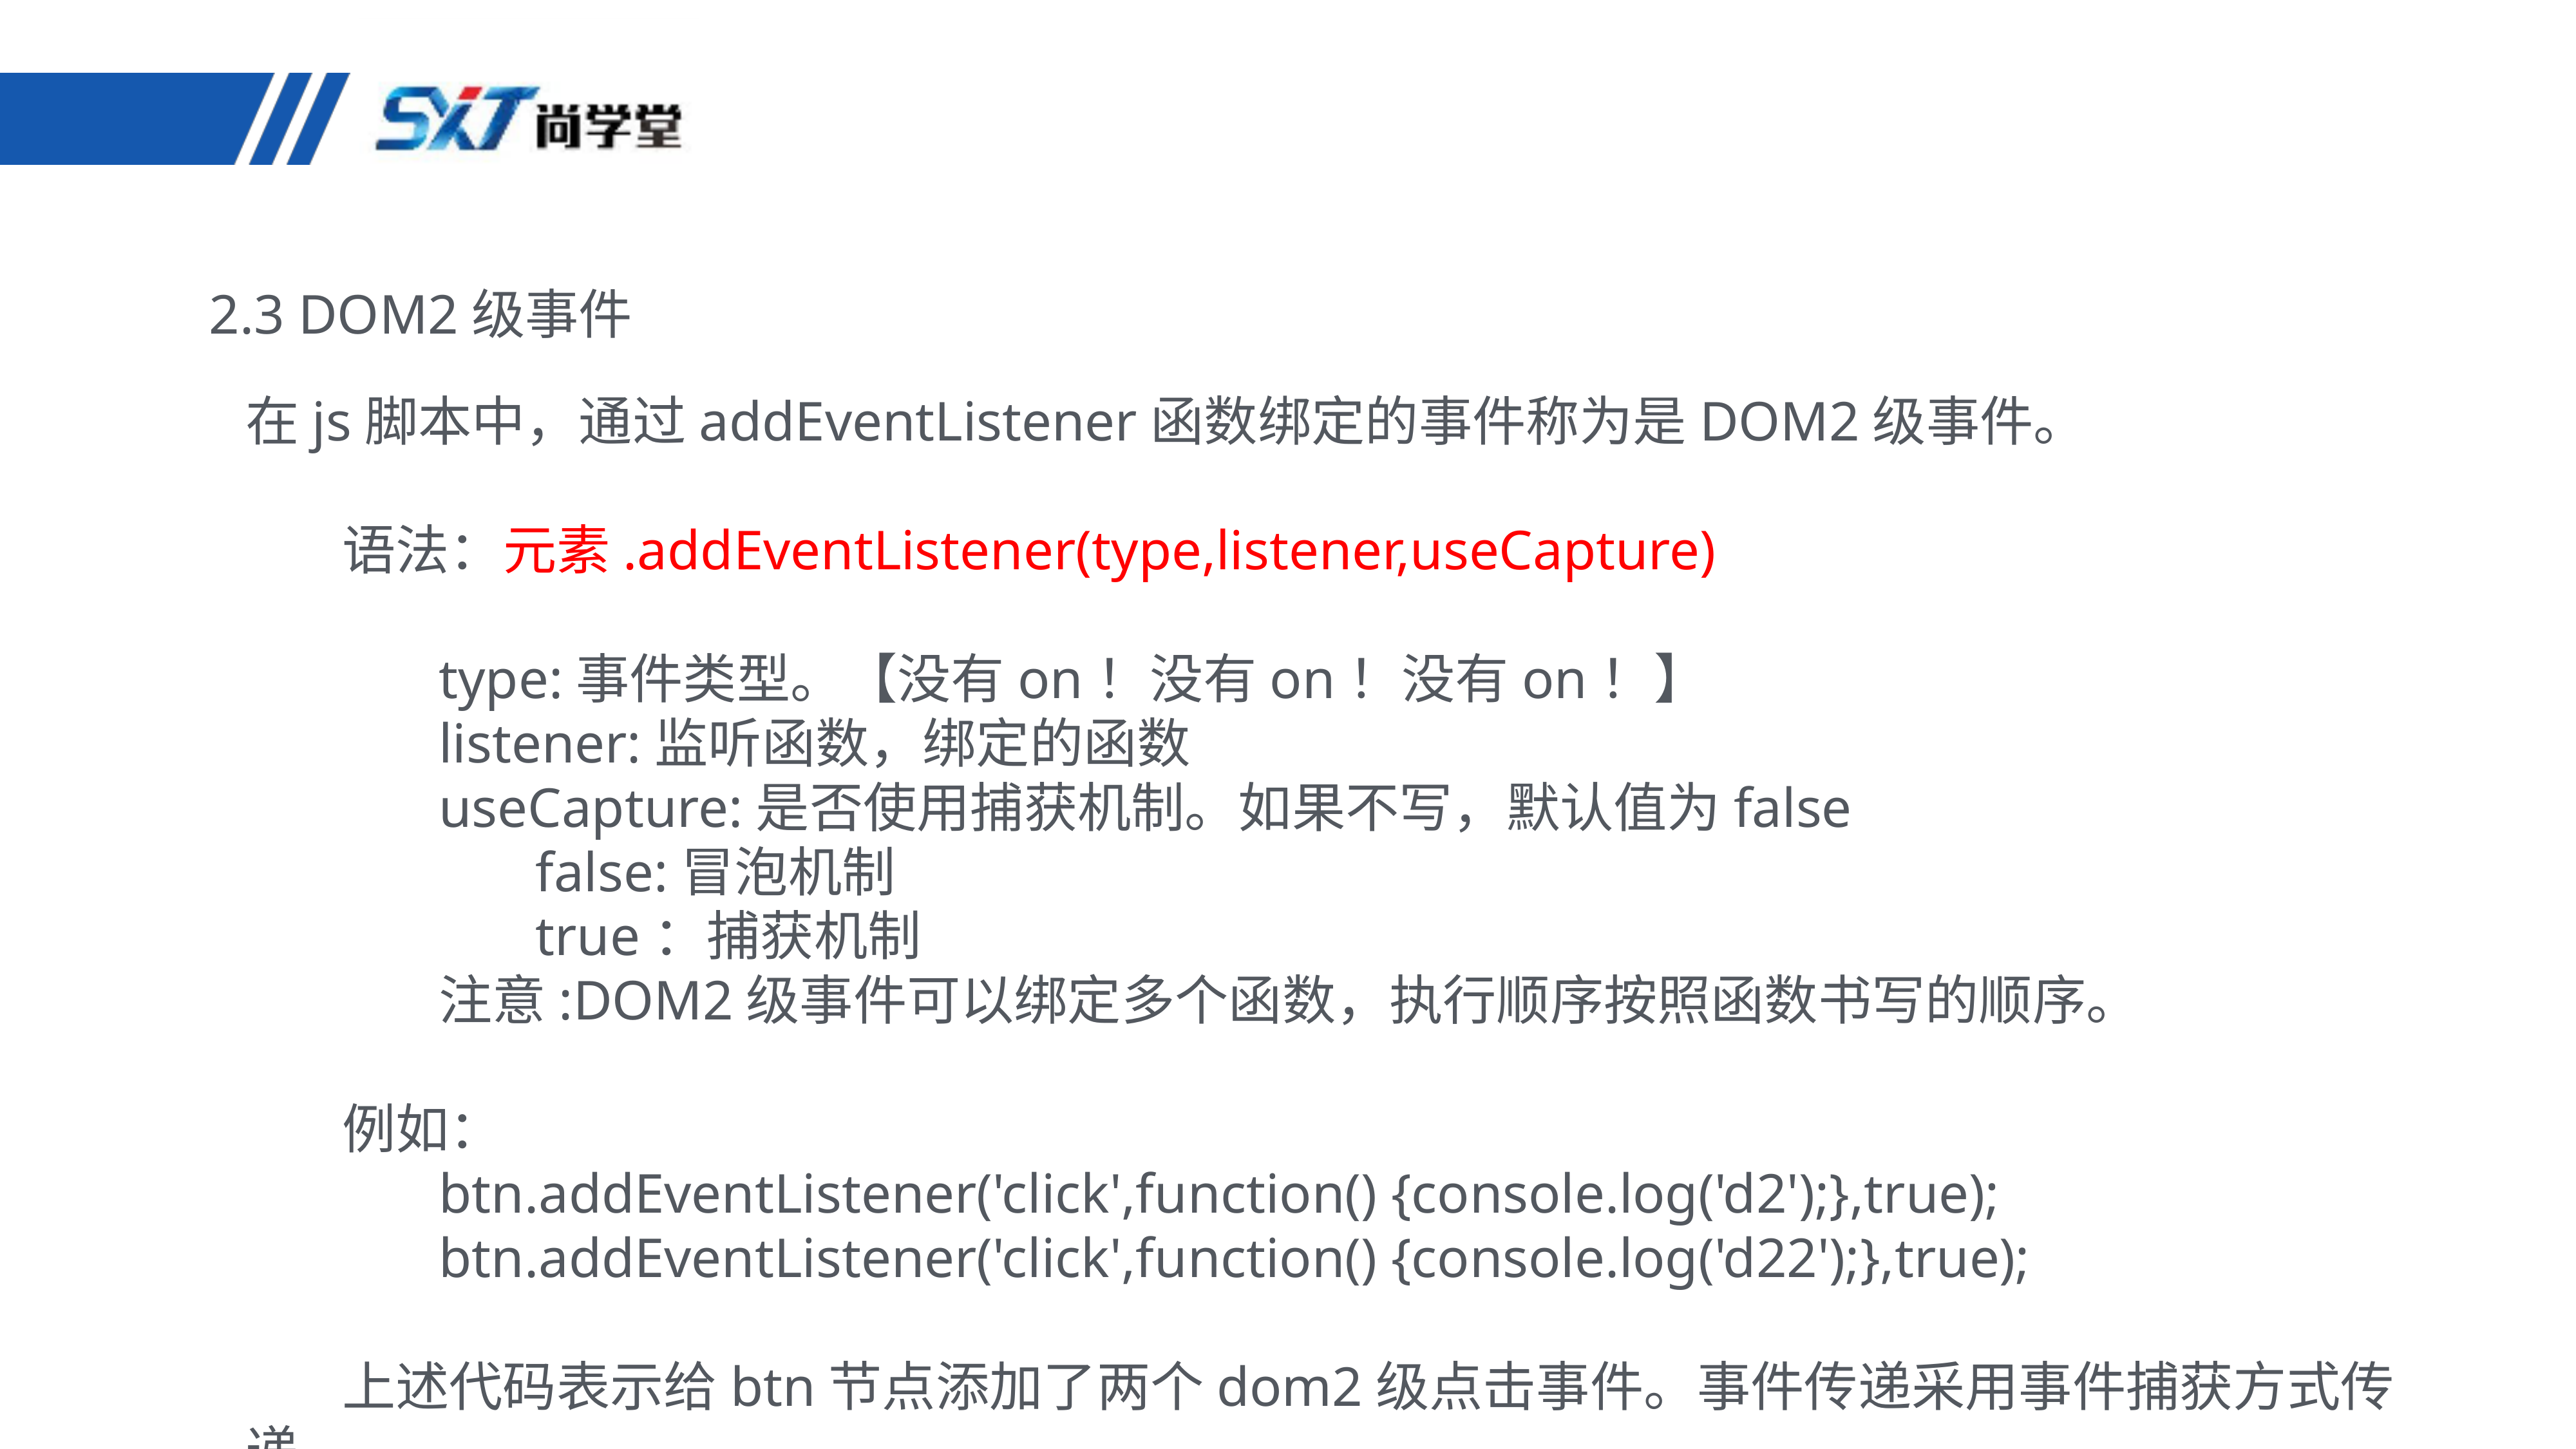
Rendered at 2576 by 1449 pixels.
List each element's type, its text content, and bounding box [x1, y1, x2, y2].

picture [0, 73, 350, 165]
text_box 2.3 DOM2级事件 [199, 276, 642, 350]
picture [359, 17, 699, 242]
text_box 在js脚本中，通过addEventListener函数绑定的事件称为是DOM2级事件。 语法：元素.addEventListener(type,listener,useCapture) type:事件类型。【没有on！没有on！没有on！】 listener:监听函数，绑定的函数 useCapture:是否使用捕获机制。如果不写，默认值为false false:冒泡机制 true：捕获机制 注意:DOM2级事件可以绑定多个函数，执行顺序按照函数书写的顺序。 例如： btn.addEventListener('click',function() {console.log('d2');},true); btn.addEventListener('click',function() {console.log('d22');},true); 上述代码表示给btn节点添加了两个dom2级点击事件。事件传递采用事件捕获方式传递。 [236, 382, 2483, 1449]
